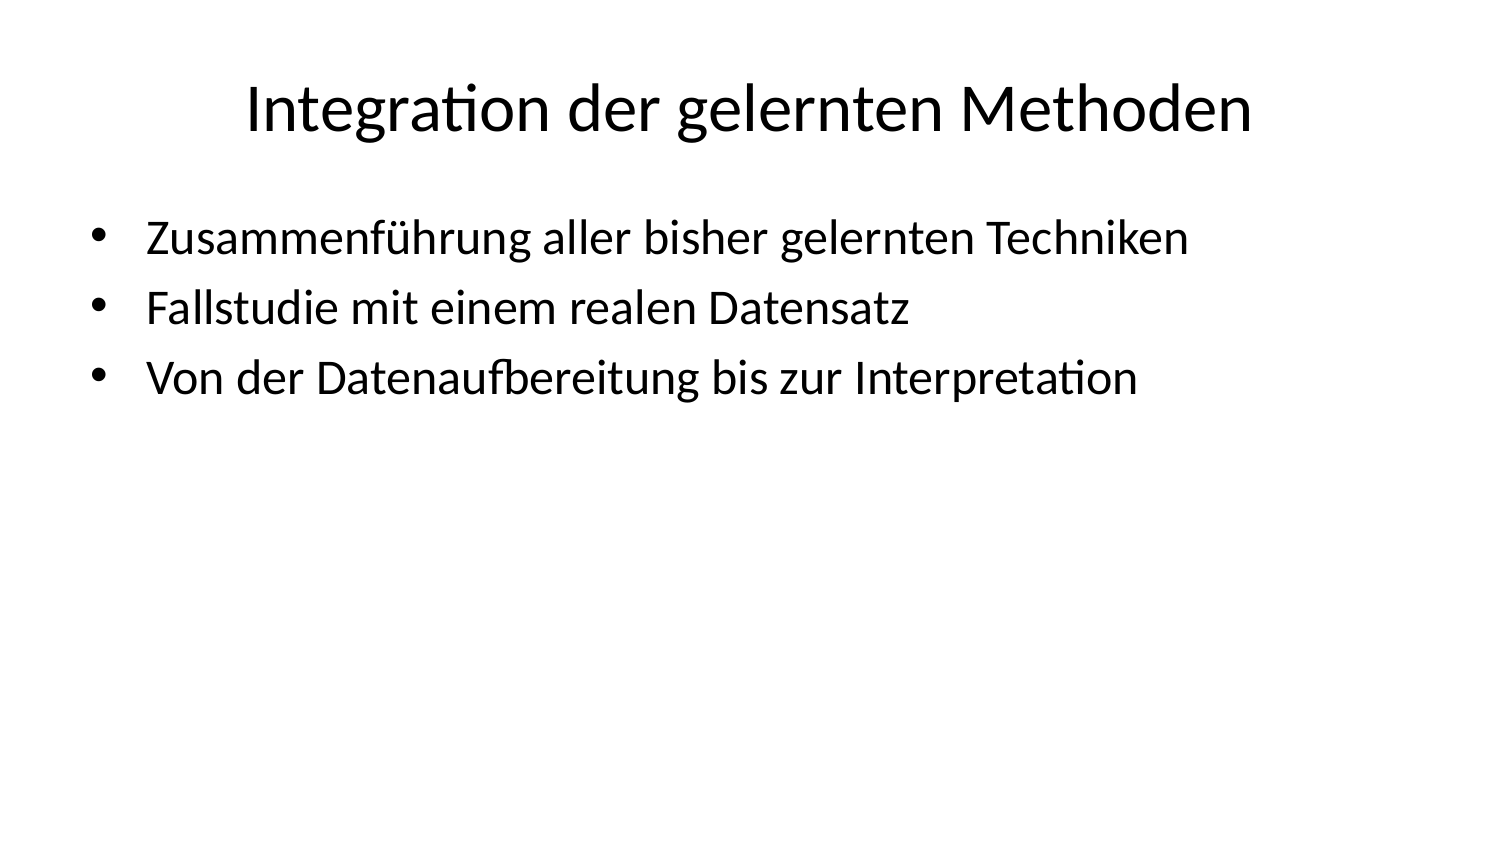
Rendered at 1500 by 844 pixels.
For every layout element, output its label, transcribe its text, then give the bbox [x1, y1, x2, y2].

title Integration der gelernten Methoden [75, 33, 1425, 175]
list Zusammenführung aller bisher gelernten Techniken Fallstudie mit einem realen Datensatz Von der Datenaufbereitung bis zur Interpretation [75, 196, 1425, 754]
